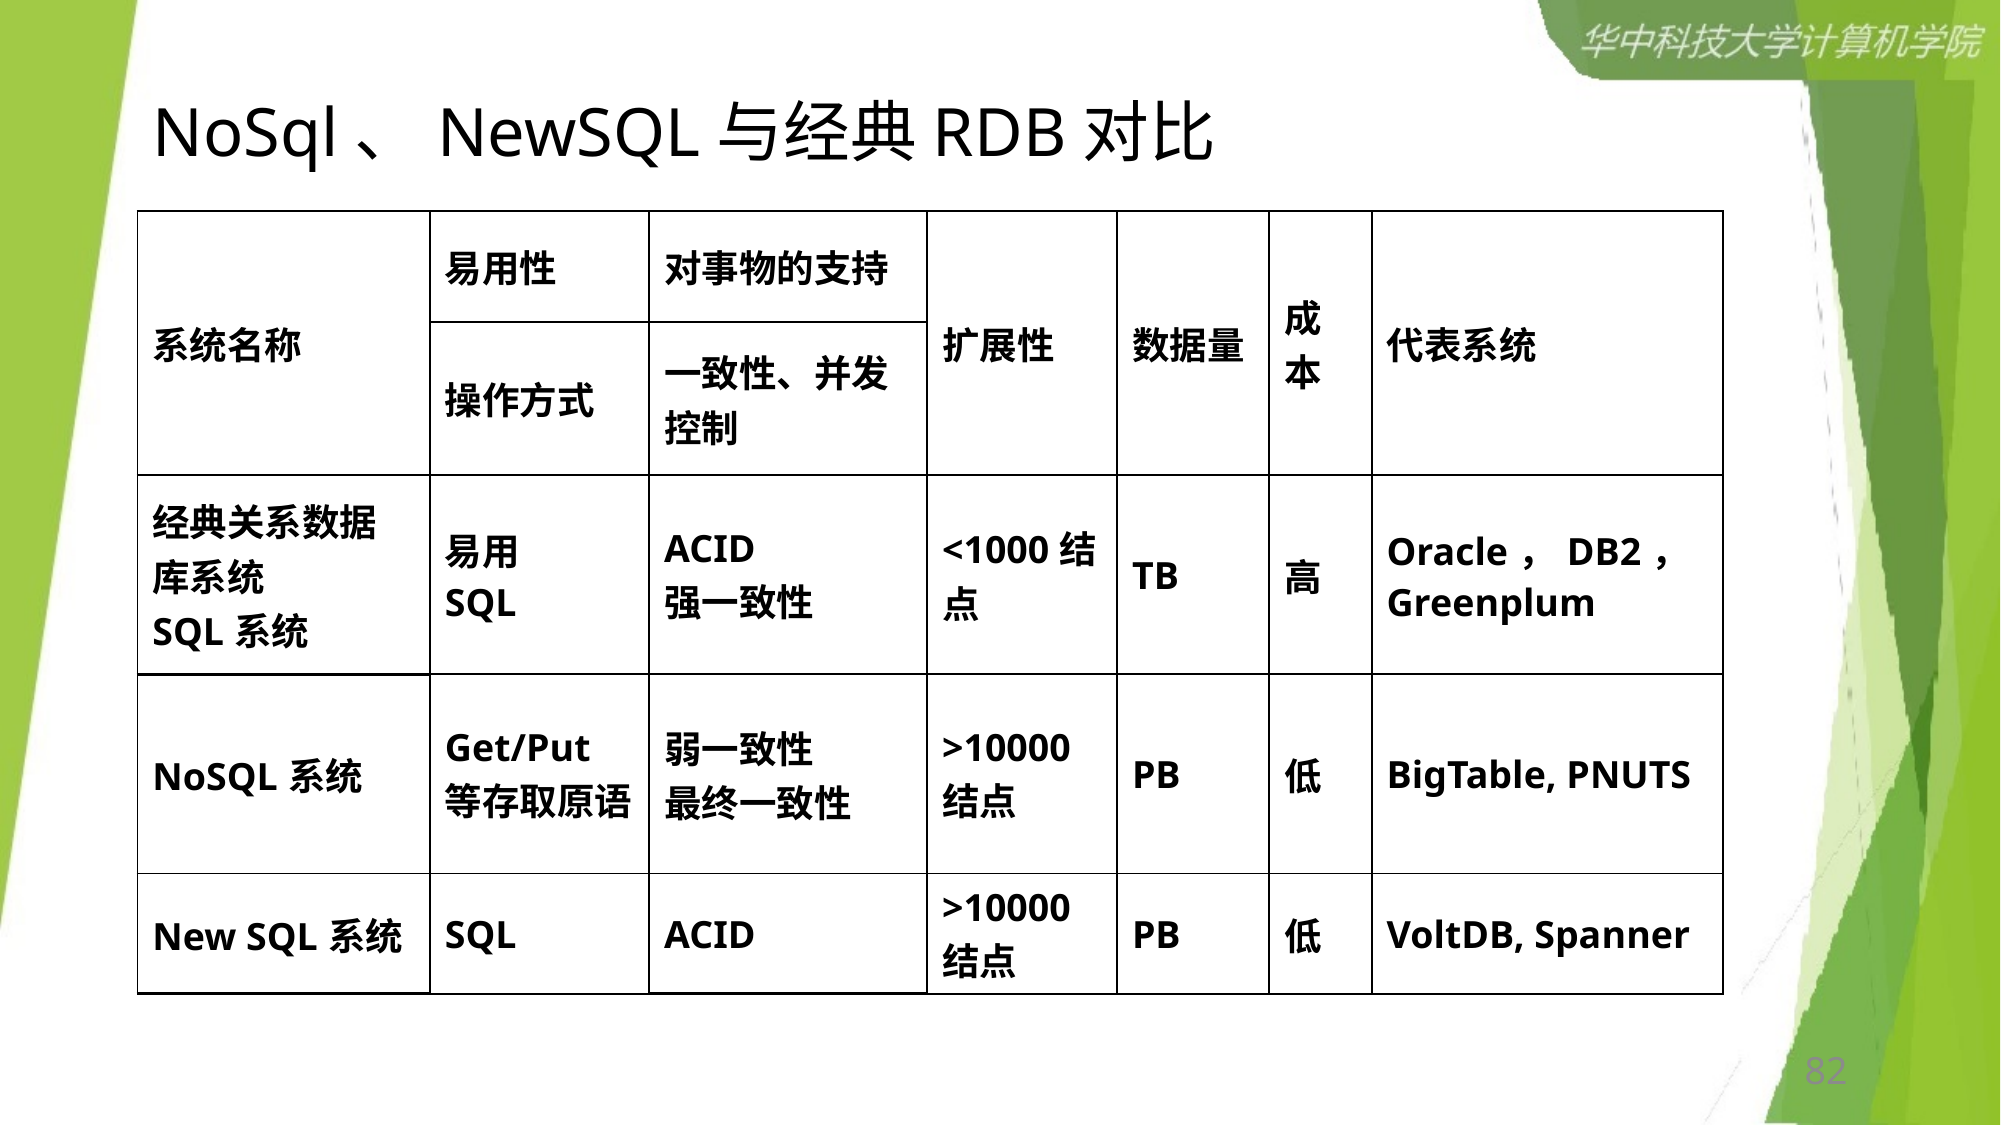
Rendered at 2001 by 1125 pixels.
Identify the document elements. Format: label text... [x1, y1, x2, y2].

table_cell NoSQL系统 [138, 676, 429, 873]
table_cell New SQL系统 [138, 874, 429, 992]
picture [0, 0, 2001, 1125]
table_header 易用性 [431, 212, 648, 321]
table_cell ACID [650, 874, 926, 992]
table_header 扩展性 [928, 212, 1116, 474]
table_cell 低 [1270, 675, 1371, 873]
table_cell 易用 SQL [431, 476, 648, 673]
table_cell 操作方式 [431, 323, 648, 474]
table_header 代表系统 [1373, 212, 1722, 474]
table_cell 一致性、并发控制 [650, 323, 926, 474]
table_cell PB [1118, 675, 1268, 873]
table_cell 弱一致性 最终一致性 [650, 675, 926, 873]
table_cell >10000结点 [928, 874, 1116, 993]
table_cell <1000结点 [928, 476, 1116, 673]
table_header 数据量 [1118, 212, 1268, 474]
table_cell ACID 强一致性 [650, 476, 926, 673]
table_cell 经典关系数据库系统 SQL系统 [138, 476, 429, 673]
slide_number 82 [1412, 1042, 1863, 1103]
table_header 成本 [1270, 212, 1371, 474]
table_cell TB [1118, 476, 1268, 673]
table_cell 低 [1270, 874, 1371, 993]
table_cell SQL [431, 874, 648, 993]
title NoSql、NewSQL与经典RDB对比 [137, 59, 1863, 211]
table_header 对事物的支持 [650, 212, 926, 321]
table_cell PB [1118, 874, 1268, 993]
table_header 系统名称 [138, 212, 429, 474]
table_cell 高 [1270, 476, 1371, 673]
table_cell >10000结点 [928, 675, 1116, 873]
table_cell Oracle，DB2，Greenplum [1373, 476, 1722, 673]
table_cell BigTable, PNUTS [1373, 675, 1722, 873]
table_cell VoltDB, Spanner [1373, 874, 1722, 993]
table_cell Get/Put等存取原语 [431, 675, 648, 873]
